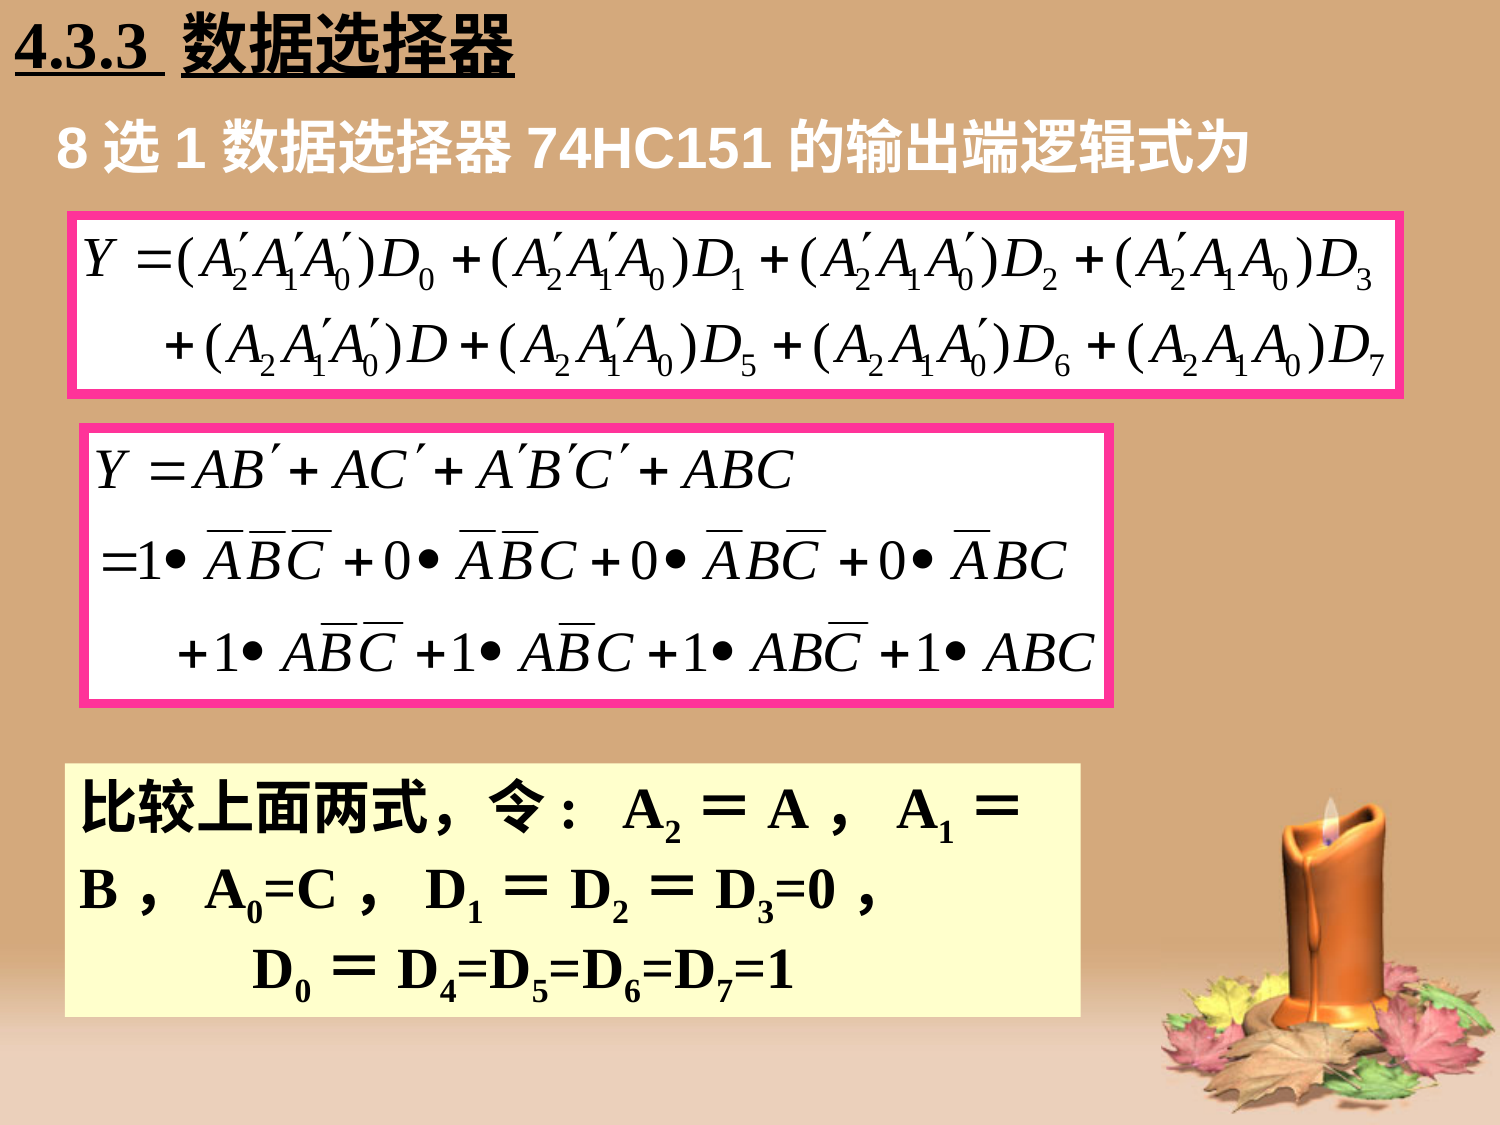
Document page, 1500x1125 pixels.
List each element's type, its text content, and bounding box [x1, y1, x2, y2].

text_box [76, 219, 1396, 390]
text_box 比较上面两式，令: A2＝A，A1＝B，A0=C，D1＝D2＝D3=0， D0＝D4=D5=D6=D7=1 [64, 763, 1081, 1017]
text_box 4.3.3 数据选择器 [0, 0, 579, 83]
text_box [88, 432, 1105, 699]
title 8选1数据选择器74HC151的输出端逻辑式为 [41, 101, 1357, 190]
picture [0, 0, 1500, 1125]
